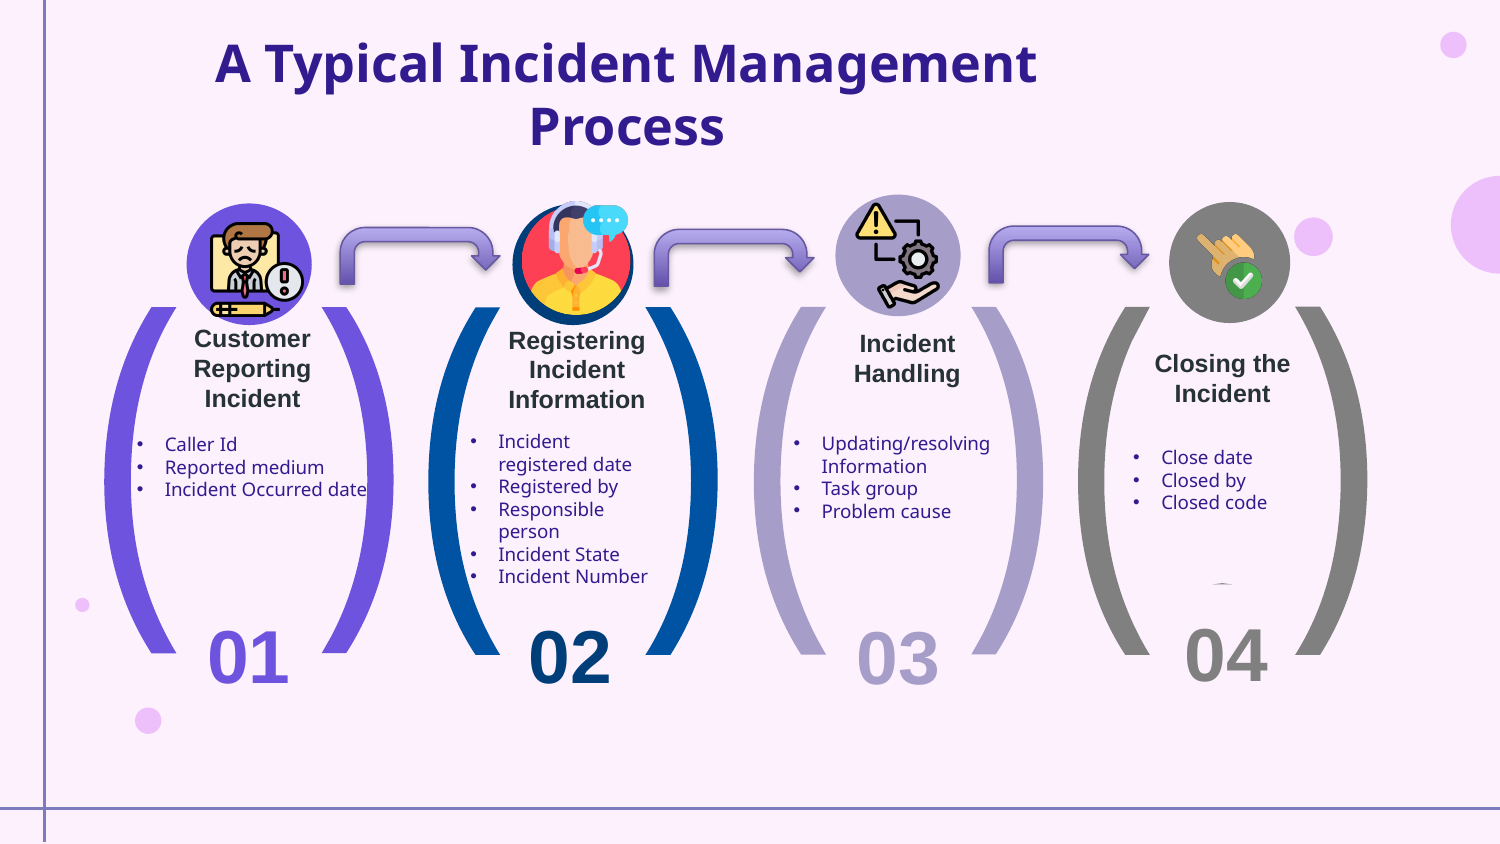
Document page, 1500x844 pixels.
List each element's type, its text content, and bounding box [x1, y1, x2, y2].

text_box [186, 203, 294, 307]
text_box [872, 194, 924, 200]
text_box [1078, 306, 1150, 655]
text_box [988, 225, 1150, 284]
text_box Closing the Incident [1114, 340, 1331, 415]
text_box [470, 307, 501, 316]
text_box Incident registered date Registered by Responsible person Incident State Incident Number [455, 414, 677, 597]
text_box Incident Handling [805, 320, 1010, 395]
text_box [971, 306, 1005, 320]
picture [519, 201, 633, 315]
text_box [645, 338, 718, 655]
text_box [956, 232, 961, 279]
text_box 04 [1169, 598, 1283, 704]
text_box 03 [841, 602, 955, 707]
text_box [1294, 218, 1333, 256]
text_box Registering Incident Information [466, 316, 688, 422]
text_box Caller Id Reported medium Incident Occurred date [121, 418, 393, 543]
text_box 01 [192, 601, 306, 706]
text_box [339, 226, 501, 285]
text_box [753, 306, 827, 655]
text_box [653, 228, 815, 287]
text_box [321, 543, 389, 654]
text_box Updating/resolving Information Task group Problem cause [778, 416, 1017, 549]
text_box [645, 307, 676, 316]
text_box [1169, 202, 1291, 324]
text_box 02 [514, 601, 628, 706]
text_box Close date Closed by Closed code [1118, 430, 1356, 547]
text_box [971, 330, 1044, 655]
text_box Customer Reporting Incident [159, 315, 346, 418]
title A Typical Incident Management Process [135, 15, 1119, 99]
text_box [135, 708, 161, 734]
picture [1197, 234, 1262, 300]
picture [209, 222, 305, 317]
text_box [428, 323, 501, 655]
text_box [321, 307, 389, 418]
picture [843, 201, 952, 310]
text_box [104, 307, 177, 654]
text_box [1295, 306, 1368, 655]
